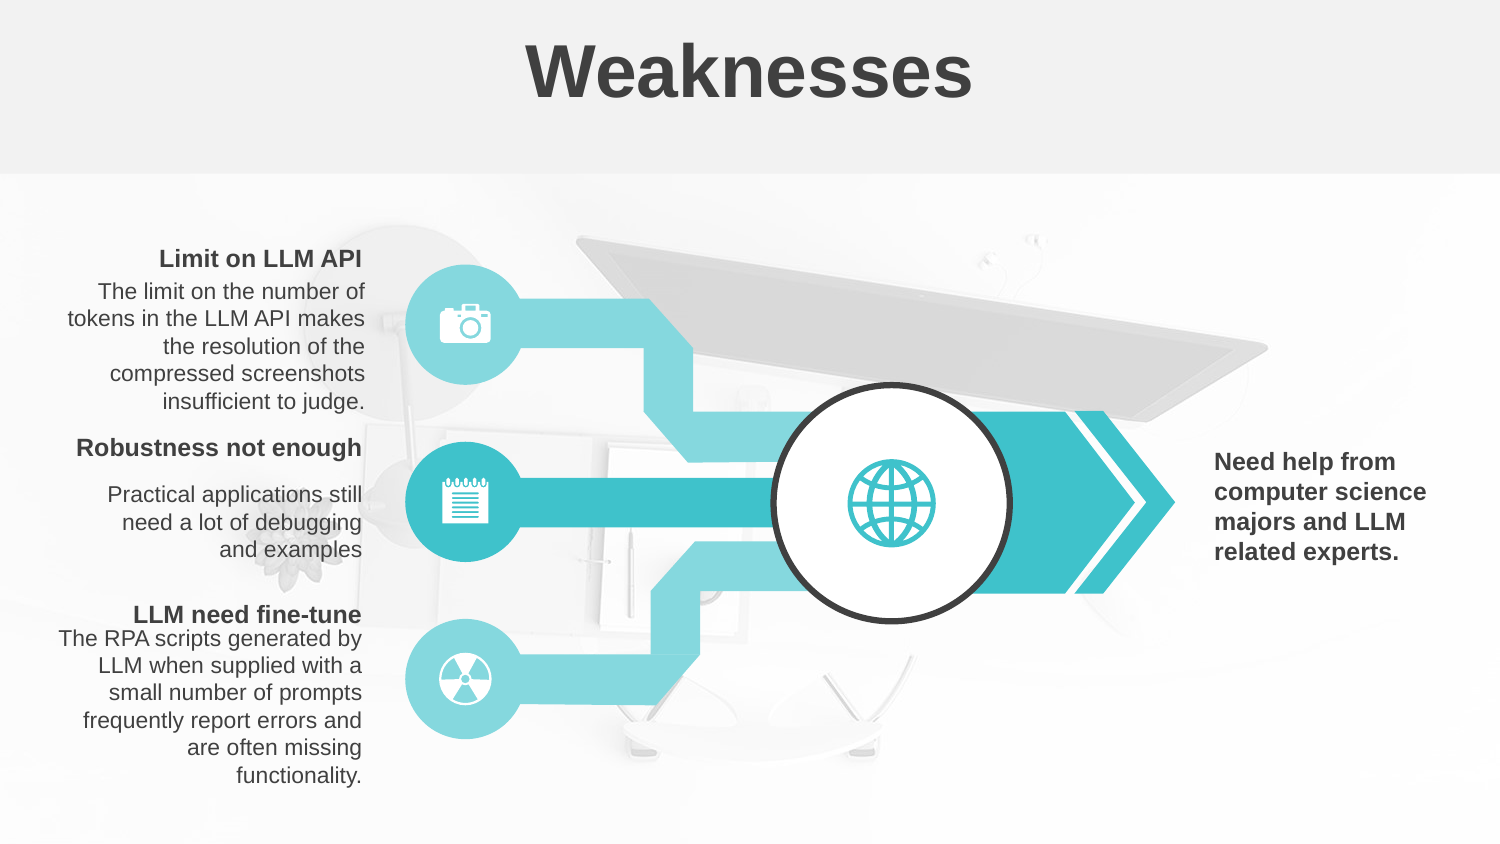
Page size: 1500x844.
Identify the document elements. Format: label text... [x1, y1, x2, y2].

text_box Need help from computer science majors and LLM related experts. [1199, 438, 1448, 573]
text_box [403, 616, 517, 742]
text_box [968, 409, 1137, 596]
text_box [511, 541, 826, 706]
text_box [403, 439, 522, 565]
text_box [440, 475, 491, 526]
list Weaknesses [0, 20, 1500, 115]
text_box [20, 234, 381, 423]
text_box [40, 590, 378, 783]
picture [0, 174, 1500, 844]
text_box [518, 298, 833, 463]
text_box [512, 476, 774, 530]
text_box [437, 301, 493, 345]
text_box [1072, 408, 1177, 596]
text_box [40, 423, 378, 571]
text_box [403, 262, 521, 387]
text_box [436, 650, 494, 708]
text_box [845, 457, 938, 550]
text_box [771, 383, 1012, 624]
